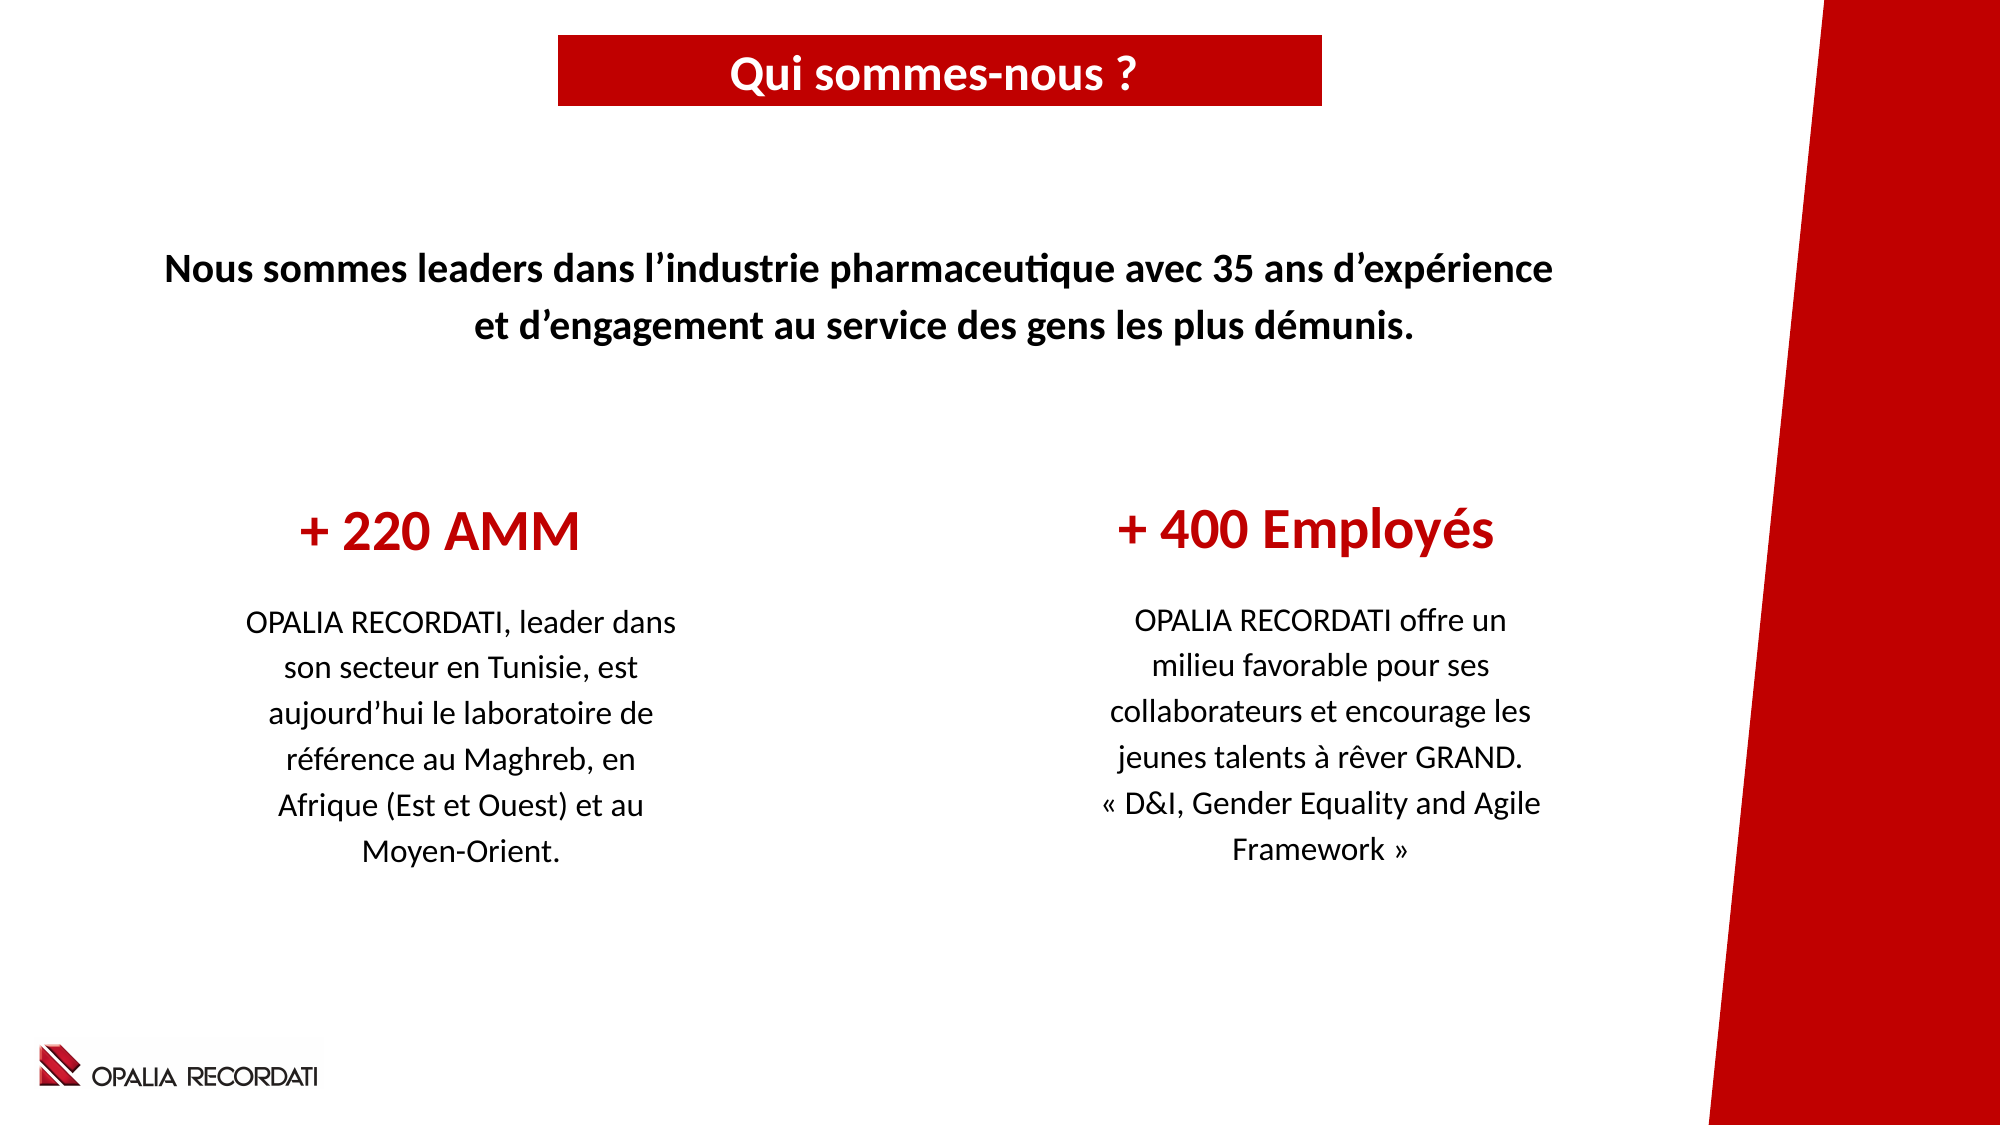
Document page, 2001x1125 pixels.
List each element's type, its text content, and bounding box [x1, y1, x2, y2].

text_box + 220 AMM OPALIA RECORDATI, leader dans son secteur en Tunisie, est aujourd’hui le laboratoire de référence au Maghreb, en Afrique (Est et Ouest) et au Moyen-Orient. [219, 474, 704, 904]
picture [34, 1037, 324, 1089]
text_box + 400 Employés OPALIA RECORDATI offre un milieu favorable pour ses collaborateurs et encourage les jeunes talents à rêver GRAND. « D&I, Gender Equality and Agile Framework » [1077, 472, 1565, 897]
text_box [1708, 0, 2000, 1125]
text_box Nous sommes leaders dans l’industrie pharmaceutique avec 35 ans d’expérience et d’engagement au service des gens les plus démunis. [147, 226, 1695, 356]
text_box Qui sommes-nous ? [558, 35, 1322, 106]
